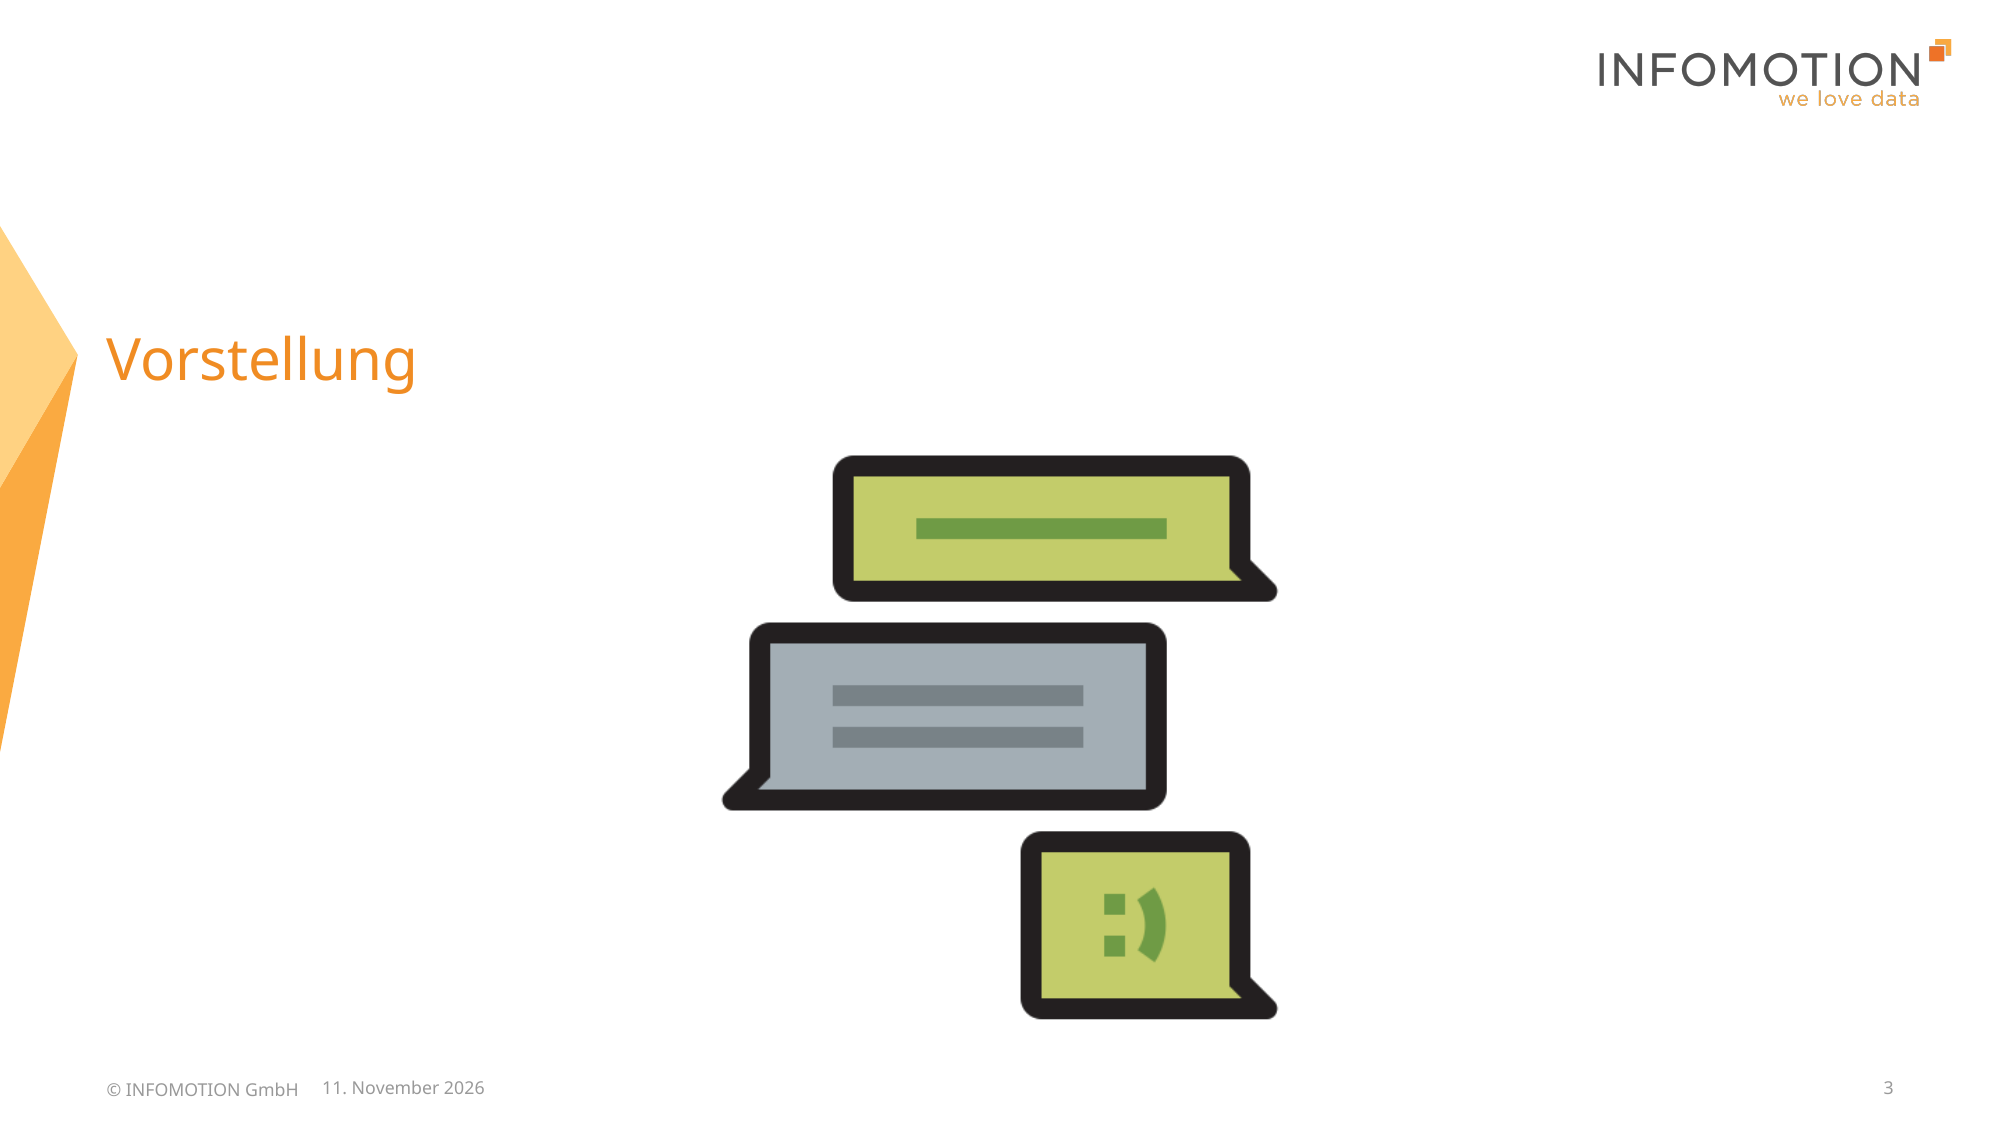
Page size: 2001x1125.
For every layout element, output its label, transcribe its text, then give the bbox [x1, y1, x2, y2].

title Vorstellung [106, 321, 1894, 749]
picture [666, 414, 1334, 1083]
picture [1598, 37, 1953, 108]
